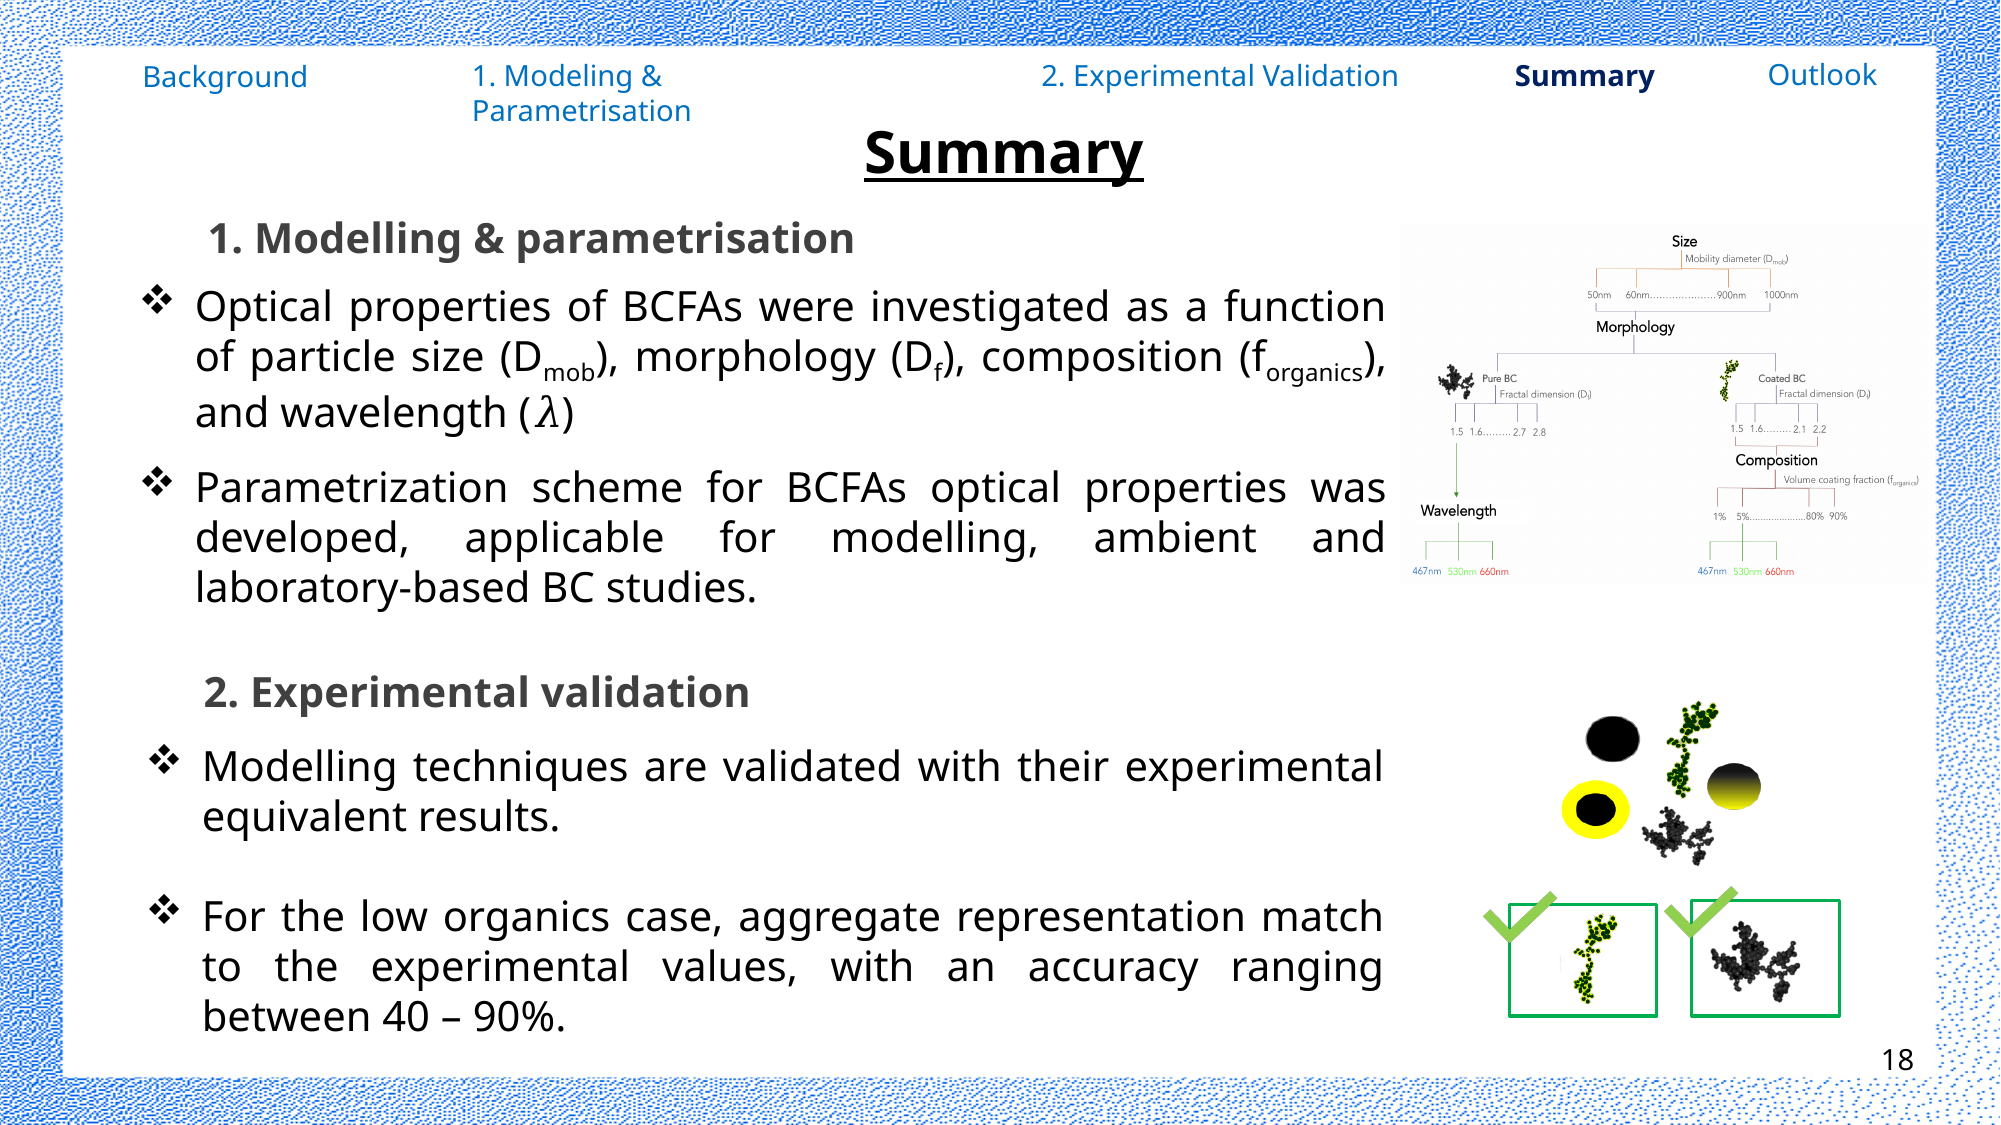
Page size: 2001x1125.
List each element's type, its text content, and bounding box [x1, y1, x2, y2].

text_box 2. Experimental Validation [1021, 50, 1420, 100]
text_box 2. Experimental validation [0, 550, 1154, 794]
text_box Optical properties of BCFAs were investigated as a function of particle size (Dmob), morphology (Df), composition (forganics), and wavelength (𝜆) [48, 272, 1394, 444]
text_box Background [127, 50, 341, 101]
picture [0, 100, 2000, 1125]
slide_number 18 [1462, 1028, 1930, 1089]
text_box Modelling techniques are validated with their experimental equivalent results. For the low organics case, aggregate representation match to the experimental values, with an accuracy ranging between 40 – 90%. [55, 732, 1400, 1098]
text_box 1. Modeling & Parametrisation [457, 50, 904, 136]
text_box Outlook [1752, 48, 2000, 134]
text_box Summary [327, 0, 1681, 272]
text_box 1. Modelling & parametrisation [0, 97, 1203, 340]
text_box Parametrization scheme for BCFAs optical properties was developed, applicable for modelling, ambient and laboratory-based BC studies. [48, 453, 1402, 619]
picture [1681, 0, 2000, 49]
picture [0, 0, 327, 97]
text_box Summary [1499, 49, 1752, 100]
